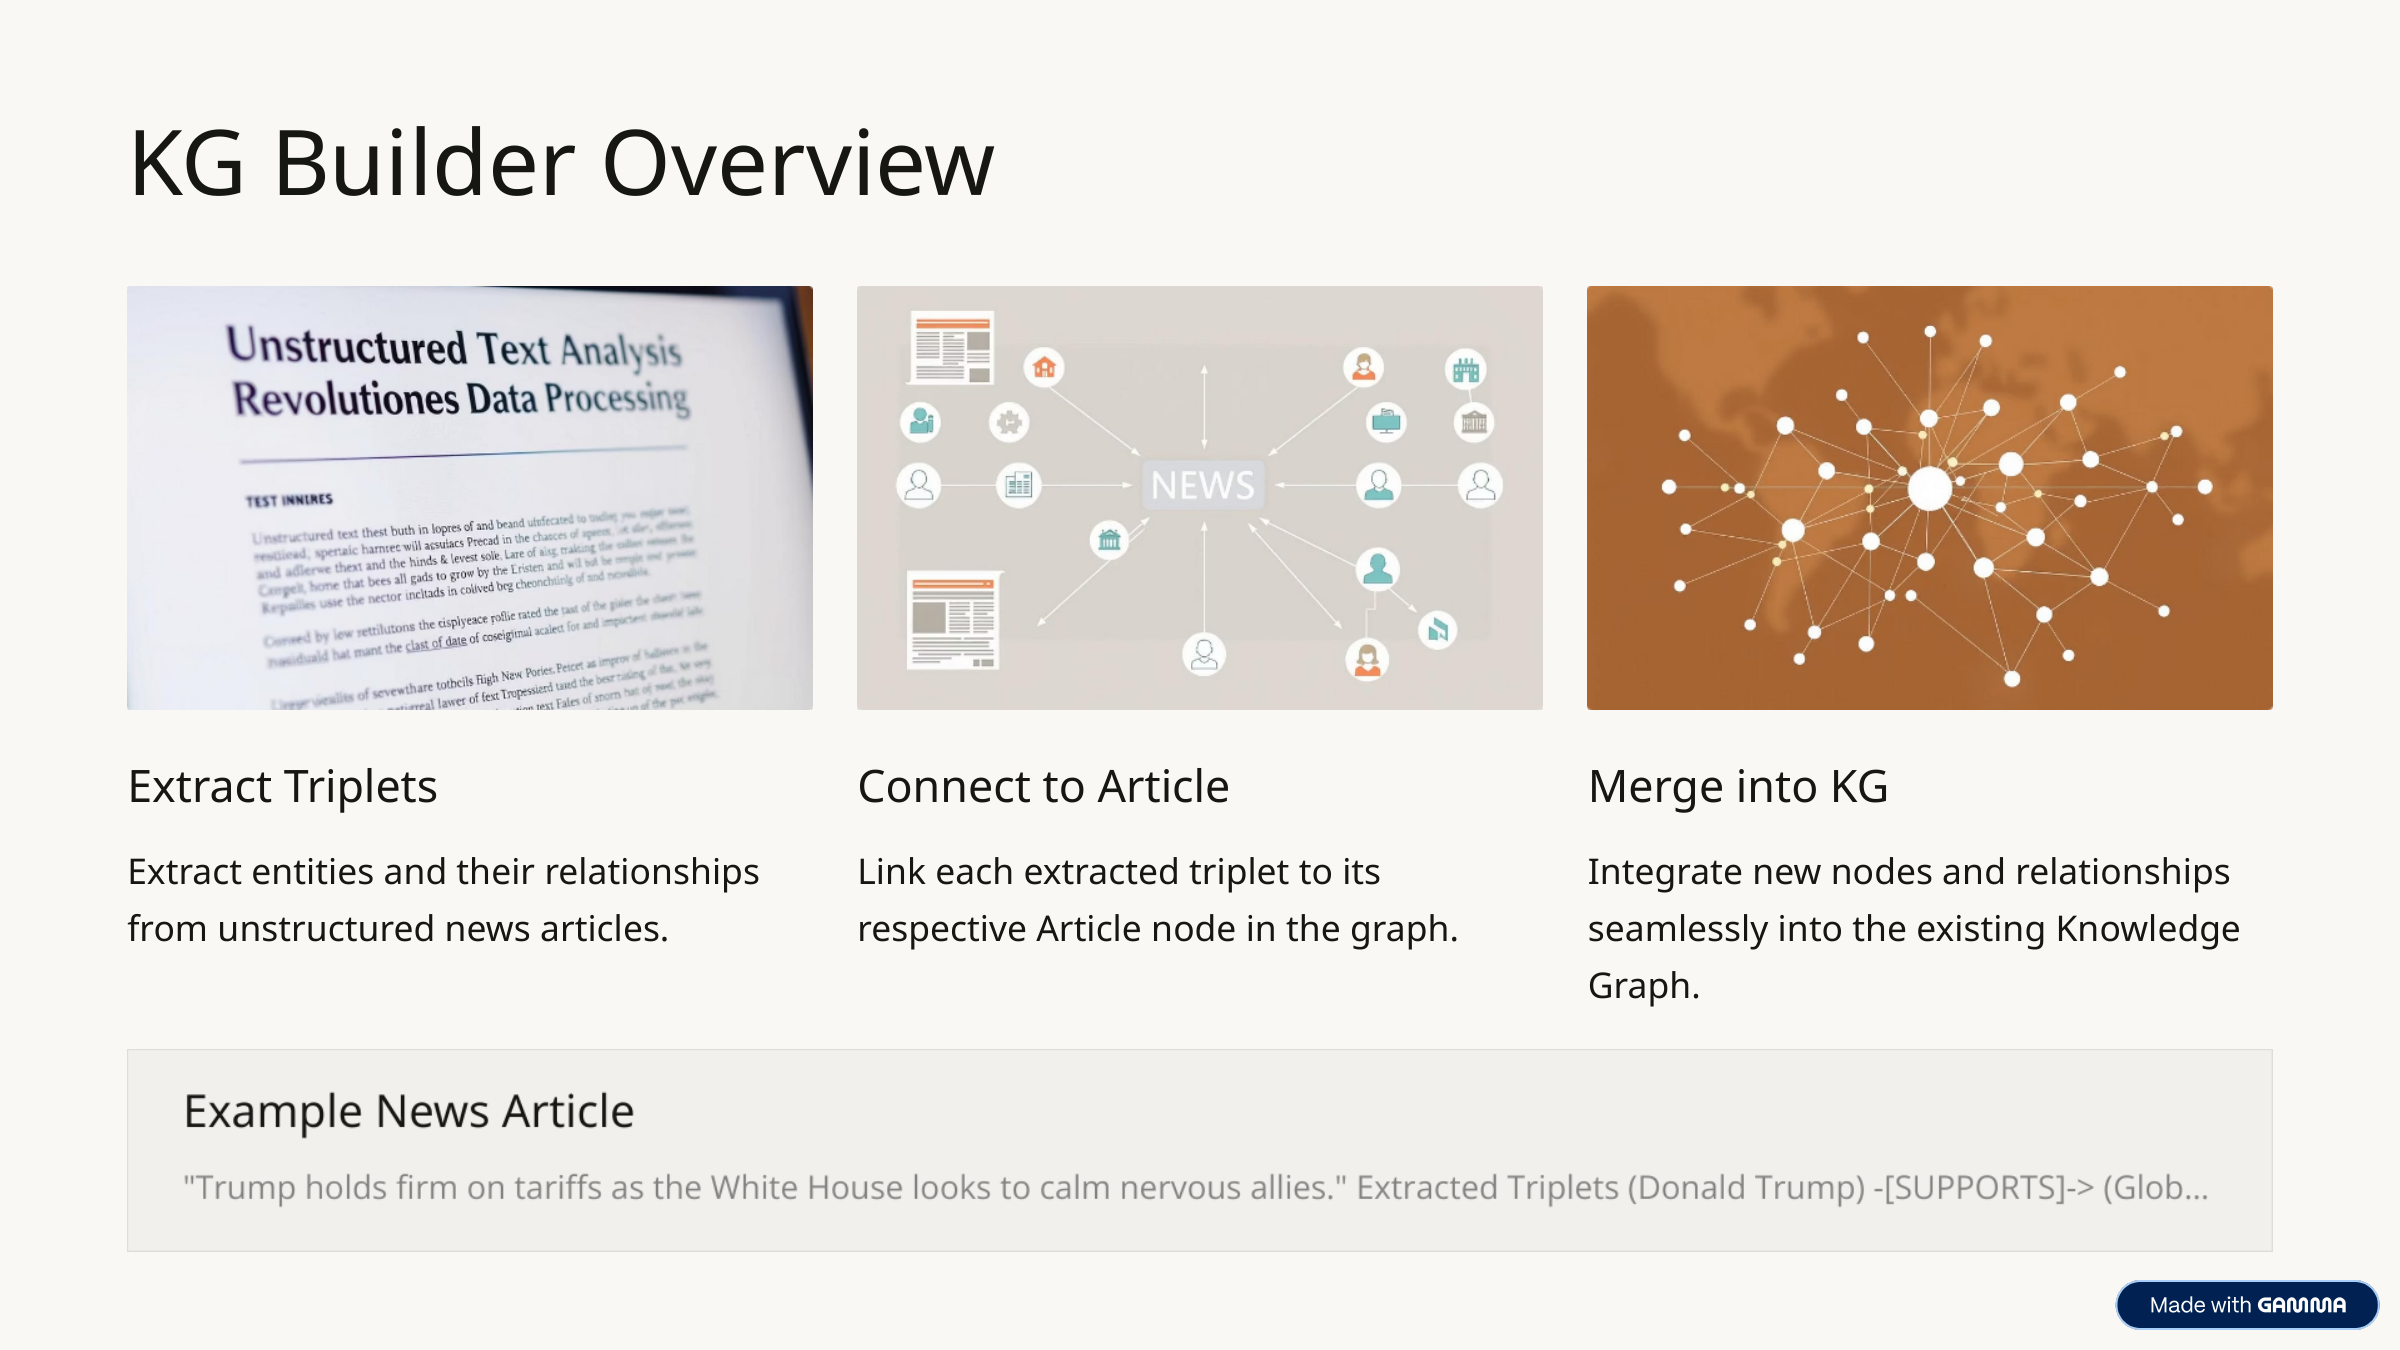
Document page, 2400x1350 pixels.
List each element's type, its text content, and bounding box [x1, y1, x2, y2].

text_box Merge into KG [1587, 755, 2043, 813]
picture [1587, 286, 2273, 710]
text_box Extract Triplets [127, 755, 583, 813]
picture [857, 286, 1543, 710]
text_box Extract entities and their relationships from unstructured news articles. [127, 833, 813, 951]
text_box KG Builder Overview [127, 100, 1038, 214]
picture [127, 286, 813, 710]
picture [127, 1049, 2273, 1252]
text_box Connect to Article [857, 755, 1313, 813]
text_box Integrate new nodes and relationships seamlessly into the existing Knowledge Graph. [1587, 834, 2273, 1009]
picture [2106, 1271, 2389, 1339]
text_box Link each extracted triplet to its respective Article node in the graph. [857, 833, 1543, 951]
